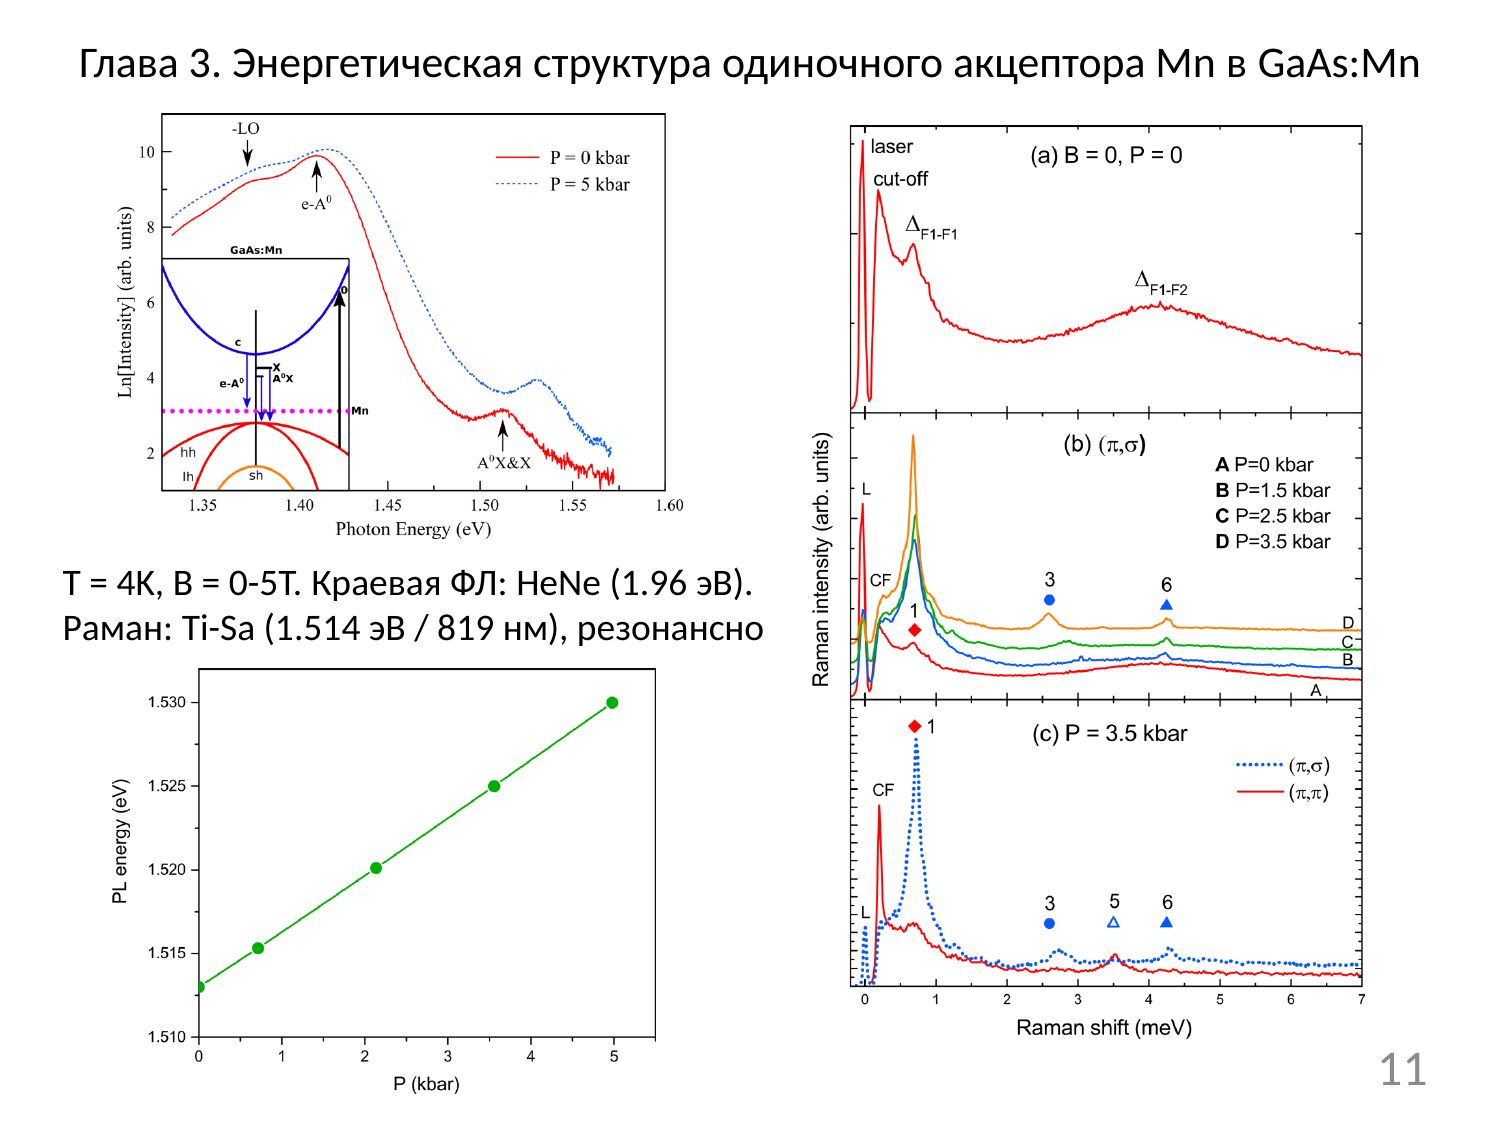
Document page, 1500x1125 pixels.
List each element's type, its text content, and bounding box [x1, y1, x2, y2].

picture [812, 125, 1365, 1040]
picture [117, 113, 683, 540]
text_box T = 4K, B = 0-5T. Краевая ФЛ: HeNe (1.96 эВ). Раман: Ti-Sa (1.514 эВ / 819 нм), резонансно [48, 550, 807, 656]
title Глава 3. Энергетическая структура одиночного акцептора Mn в GaAs:Mn [41, 19, 1459, 102]
slide_number 11 [1092, 1035, 1443, 1095]
picture [111, 668, 656, 1095]
